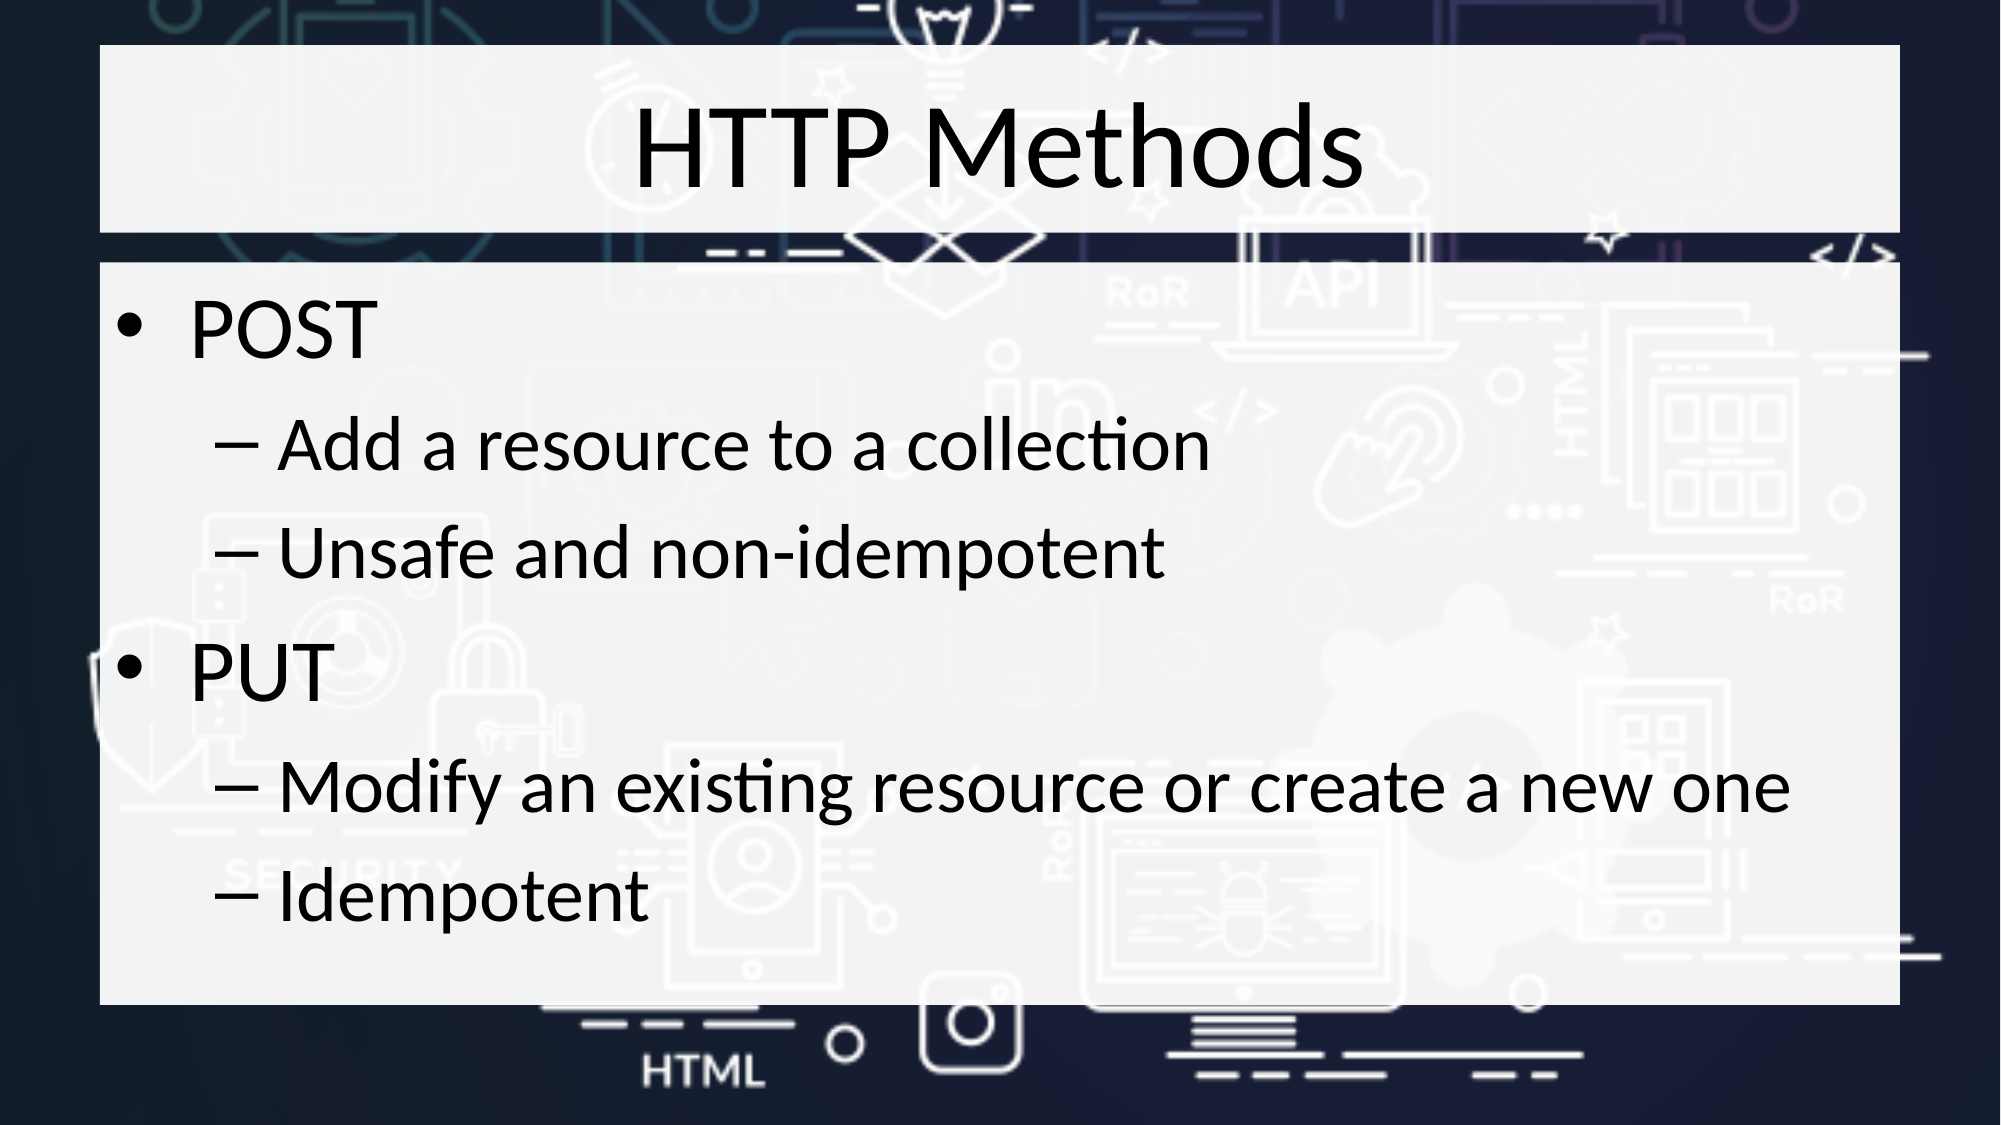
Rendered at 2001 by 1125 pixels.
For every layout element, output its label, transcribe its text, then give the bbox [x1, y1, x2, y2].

list POST Add a resource to a collection Unsafe and non-idempotent PUT Modify an existing resource or create a new one Idempotent [99, 262, 1900, 1005]
title HTTP Methods [99, 45, 1900, 233]
picture [0, 0, 2001, 1125]
